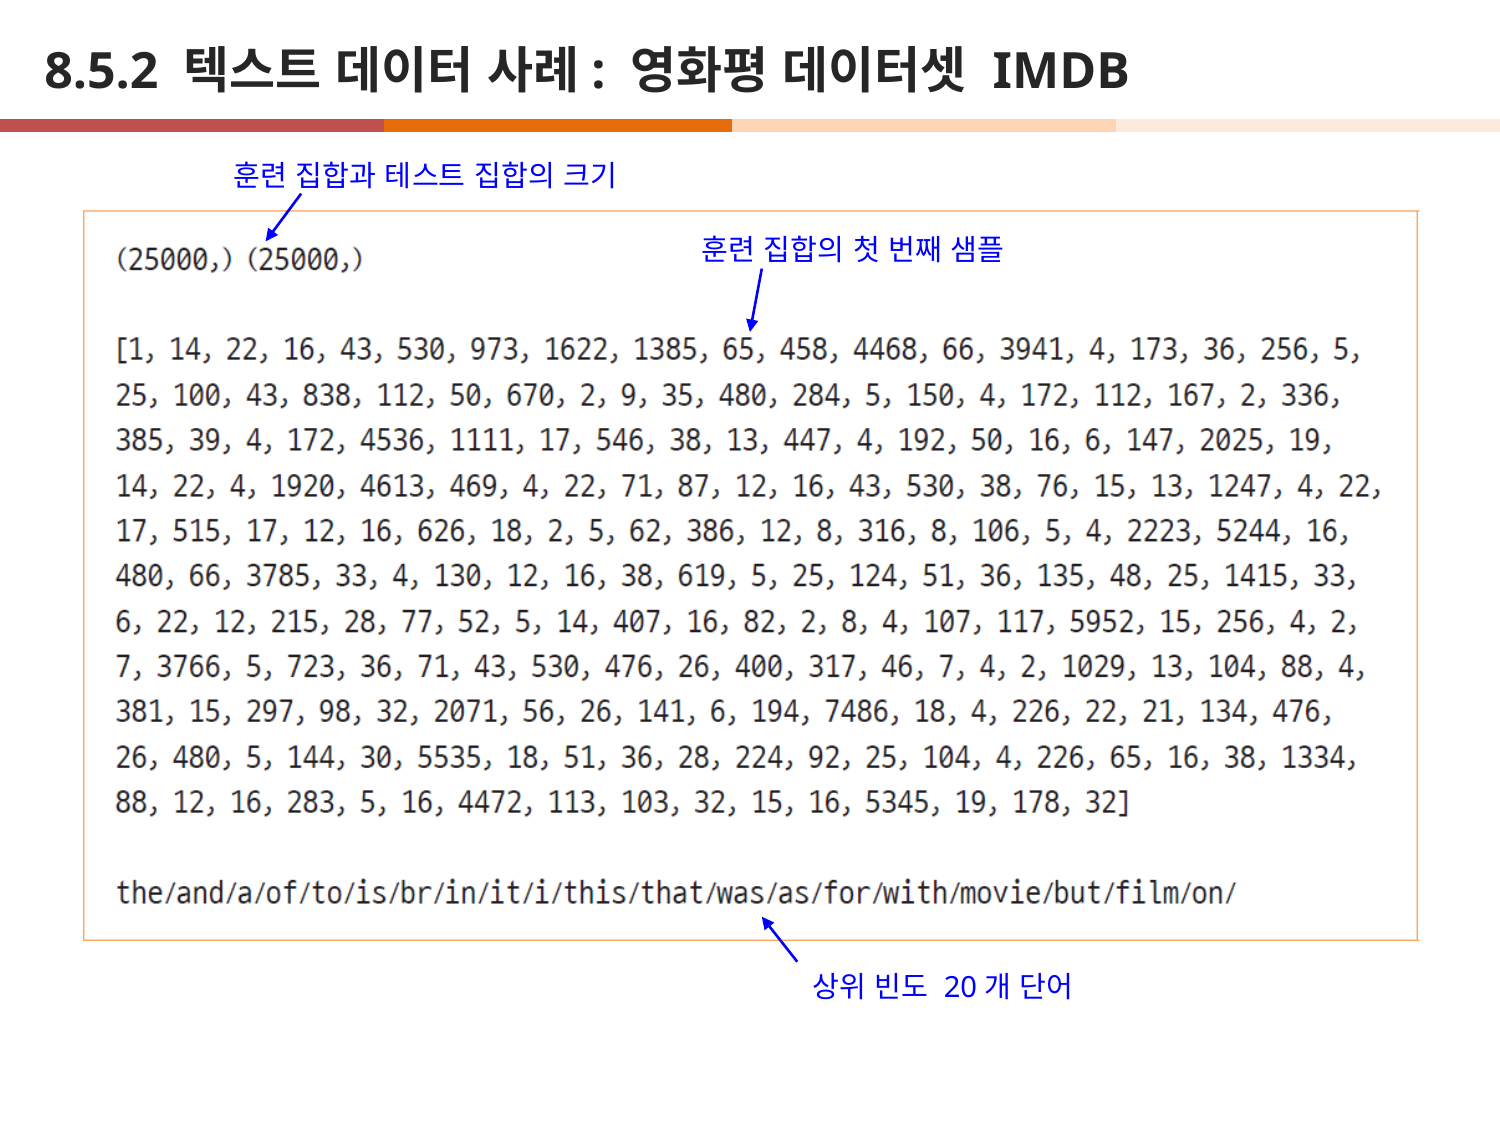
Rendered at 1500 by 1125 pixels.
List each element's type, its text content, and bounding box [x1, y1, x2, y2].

picture [77, 203, 1423, 946]
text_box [749, 268, 762, 333]
text_box 상위 빈도 20개 단어 [797, 956, 1105, 1016]
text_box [761, 916, 798, 962]
text_box 훈련 집합과 테스트 집합의 크기 [218, 144, 762, 202]
title 8.5.2 텍스트 데이터 사례: 영화평 데이터셋 IMDB [29, 23, 1270, 114]
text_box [265, 193, 302, 242]
